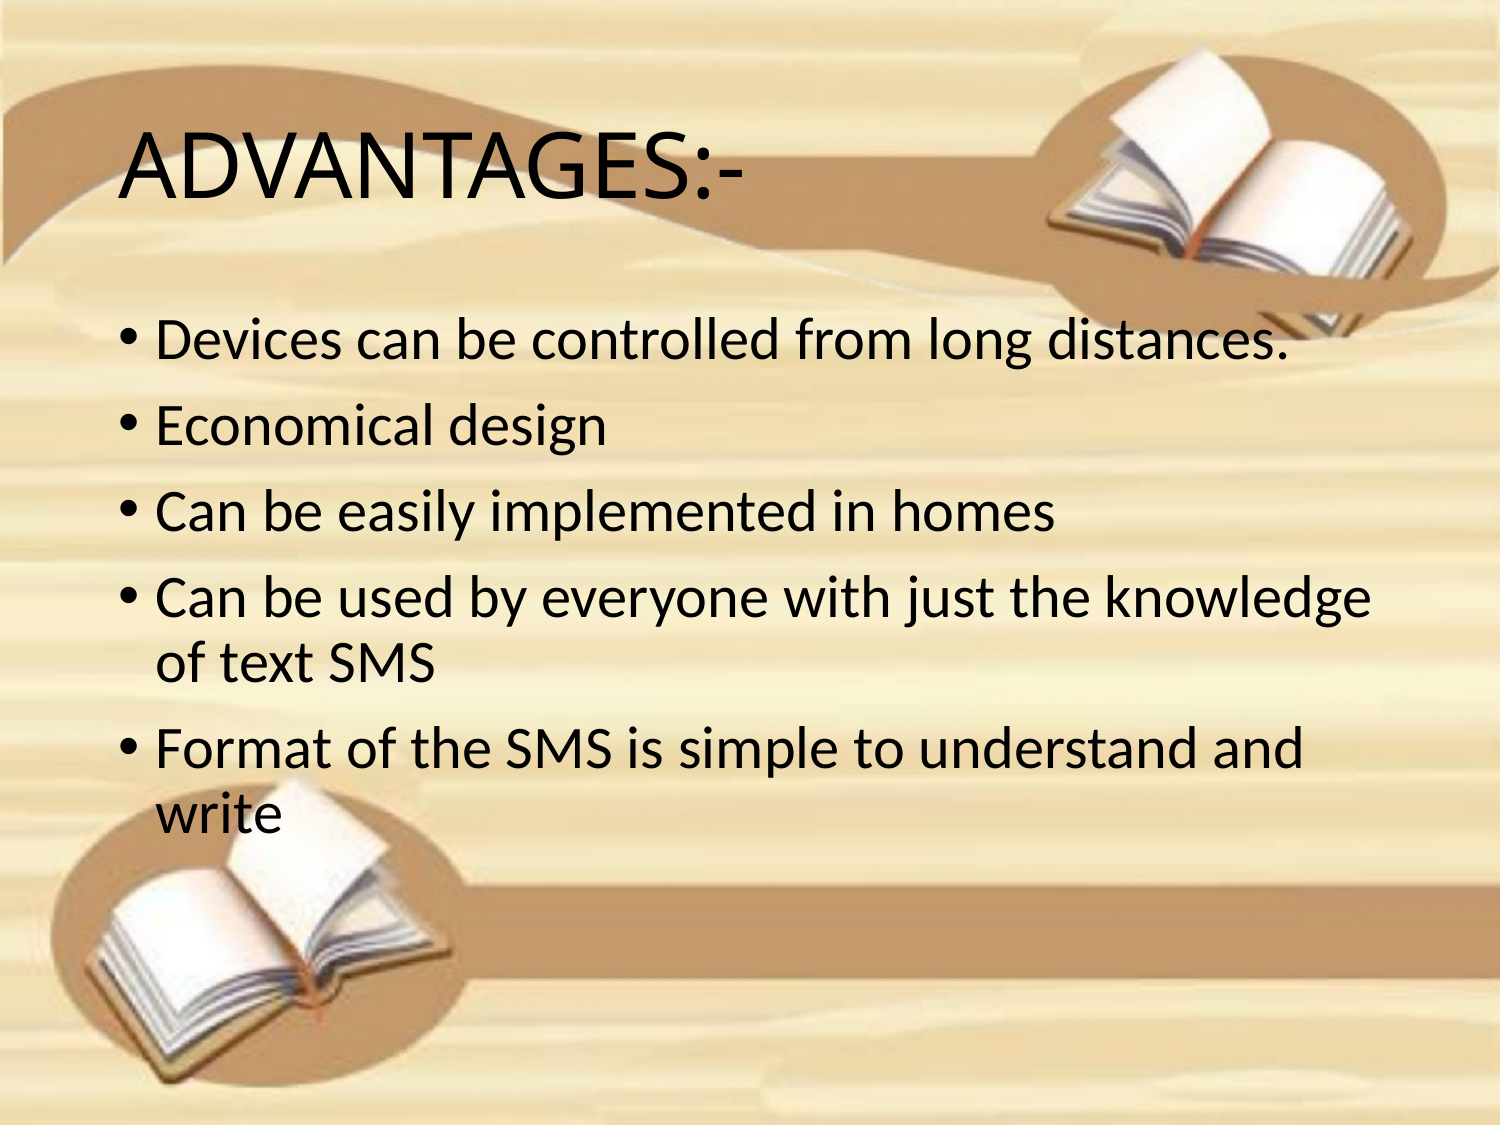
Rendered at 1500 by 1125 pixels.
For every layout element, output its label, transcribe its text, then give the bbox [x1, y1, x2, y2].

title ADVANTAGES:- [103, 59, 1397, 278]
list Devices can be controlled from long distances. Economical design Can be easily implemented in homes Can be used by everyone with just the knowledge of text SMS Format of the SMS is simple to understand and write [103, 299, 1397, 1014]
picture [0, 0, 1500, 1125]
